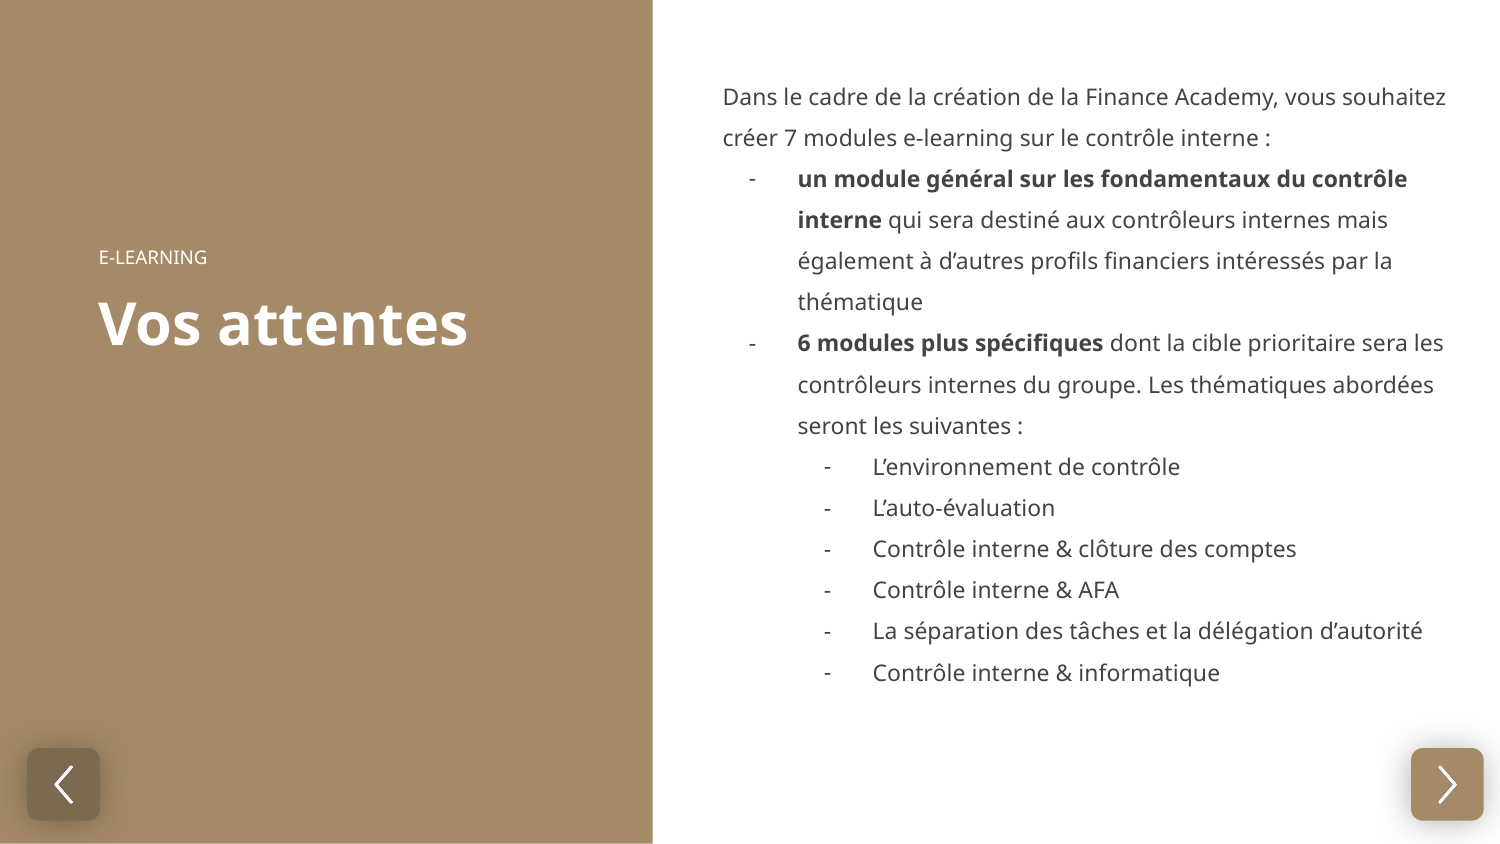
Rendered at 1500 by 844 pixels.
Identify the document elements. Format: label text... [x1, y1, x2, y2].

text_box [1411, 748, 1484, 821]
picture [1423, 761, 1471, 808]
text_box E-LEARNING [83, 234, 346, 281]
picture [40, 761, 87, 808]
text_box [27, 748, 100, 821]
text_box Vos attentes [83, 271, 750, 373]
text_box [0, 0, 653, 844]
text_box Dans le cadre de la création de la Finance Academy, vous souhaitez créer 7 modules e-learning sur le contrôle interne : un module général sur les fondamentaux du contrôle interne qui sera destiné aux contrôleurs internes mais également à d’autres profils financiers intéressés par la thématique 6 modules plus spécifiques dont la cible prioritaire sera les contrôleurs internes du groupe. Les thématiques abordées seront les suivantes : L’environnement de contrôle L’auto-évaluation Contrôle interne & clôture des comptes Contrôle interne & AFA La séparation des tâches et la délégation d’autorité Contrôle interne & informatique [707, 53, 1484, 701]
